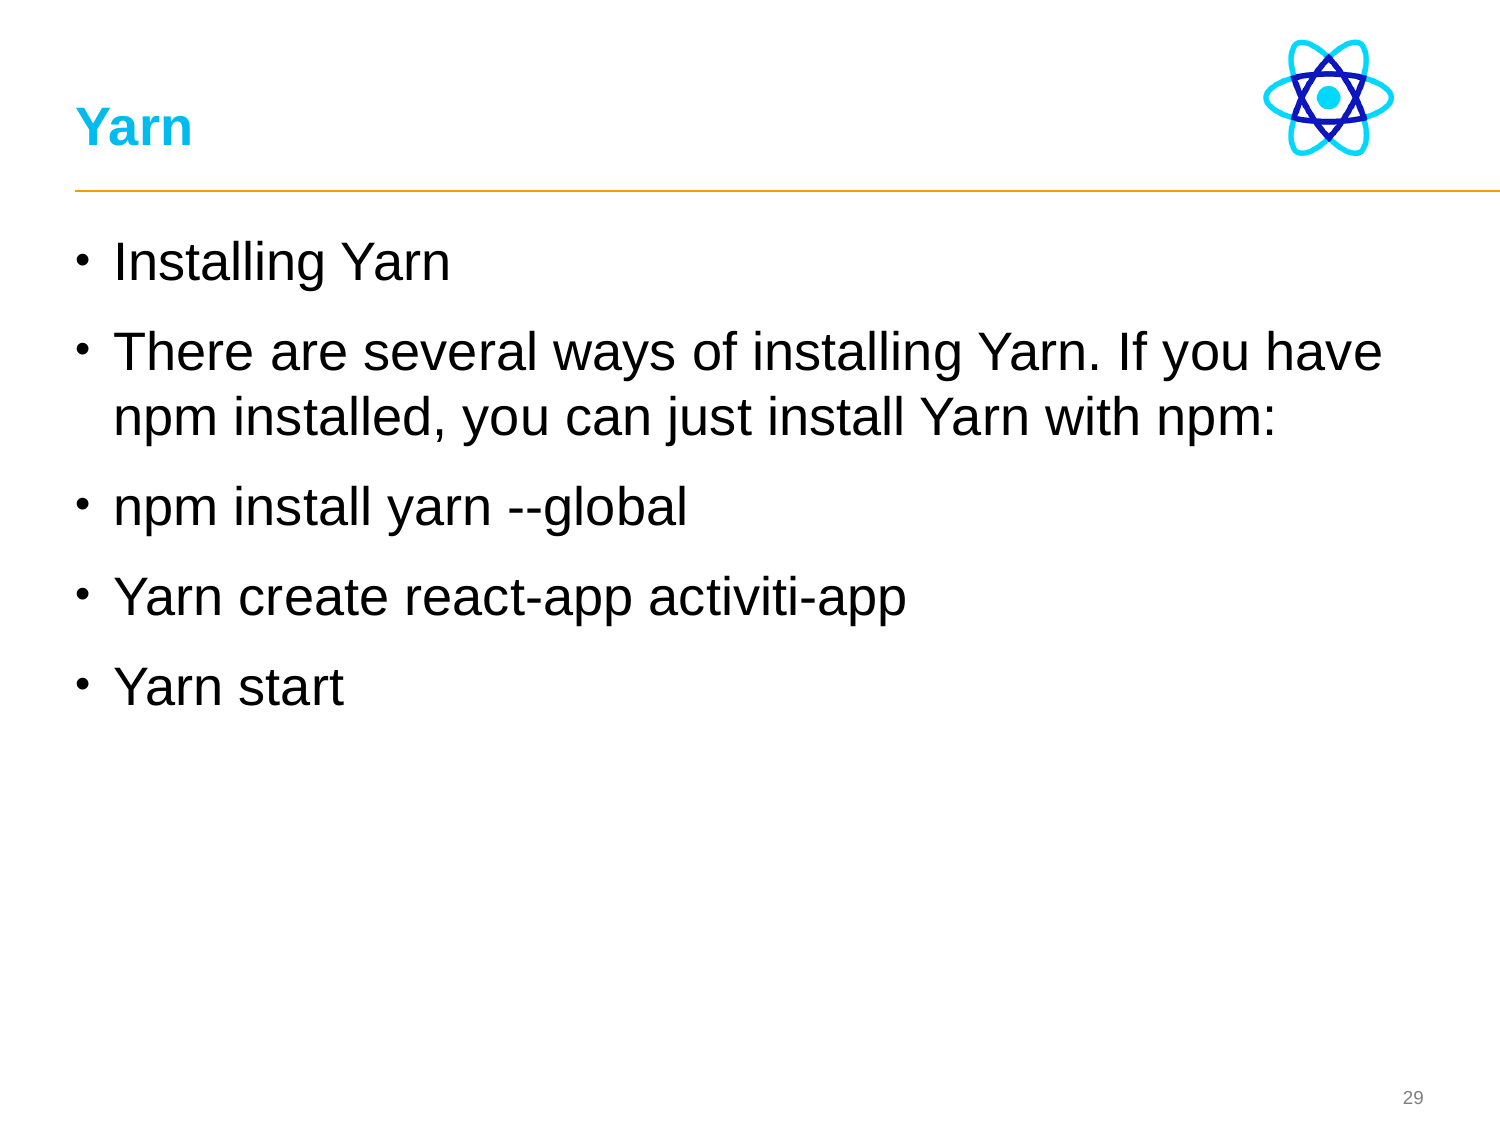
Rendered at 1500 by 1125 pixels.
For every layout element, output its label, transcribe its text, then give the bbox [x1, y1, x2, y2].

list Installing Yarn There are several ways of installing Yarn. If you have npm installed, you can just install Yarn with npm: npm install yarn --global Yarn create react-app activiti-app Yarn start [75, 226, 1425, 1018]
title Yarn [75, 27, 1422, 157]
